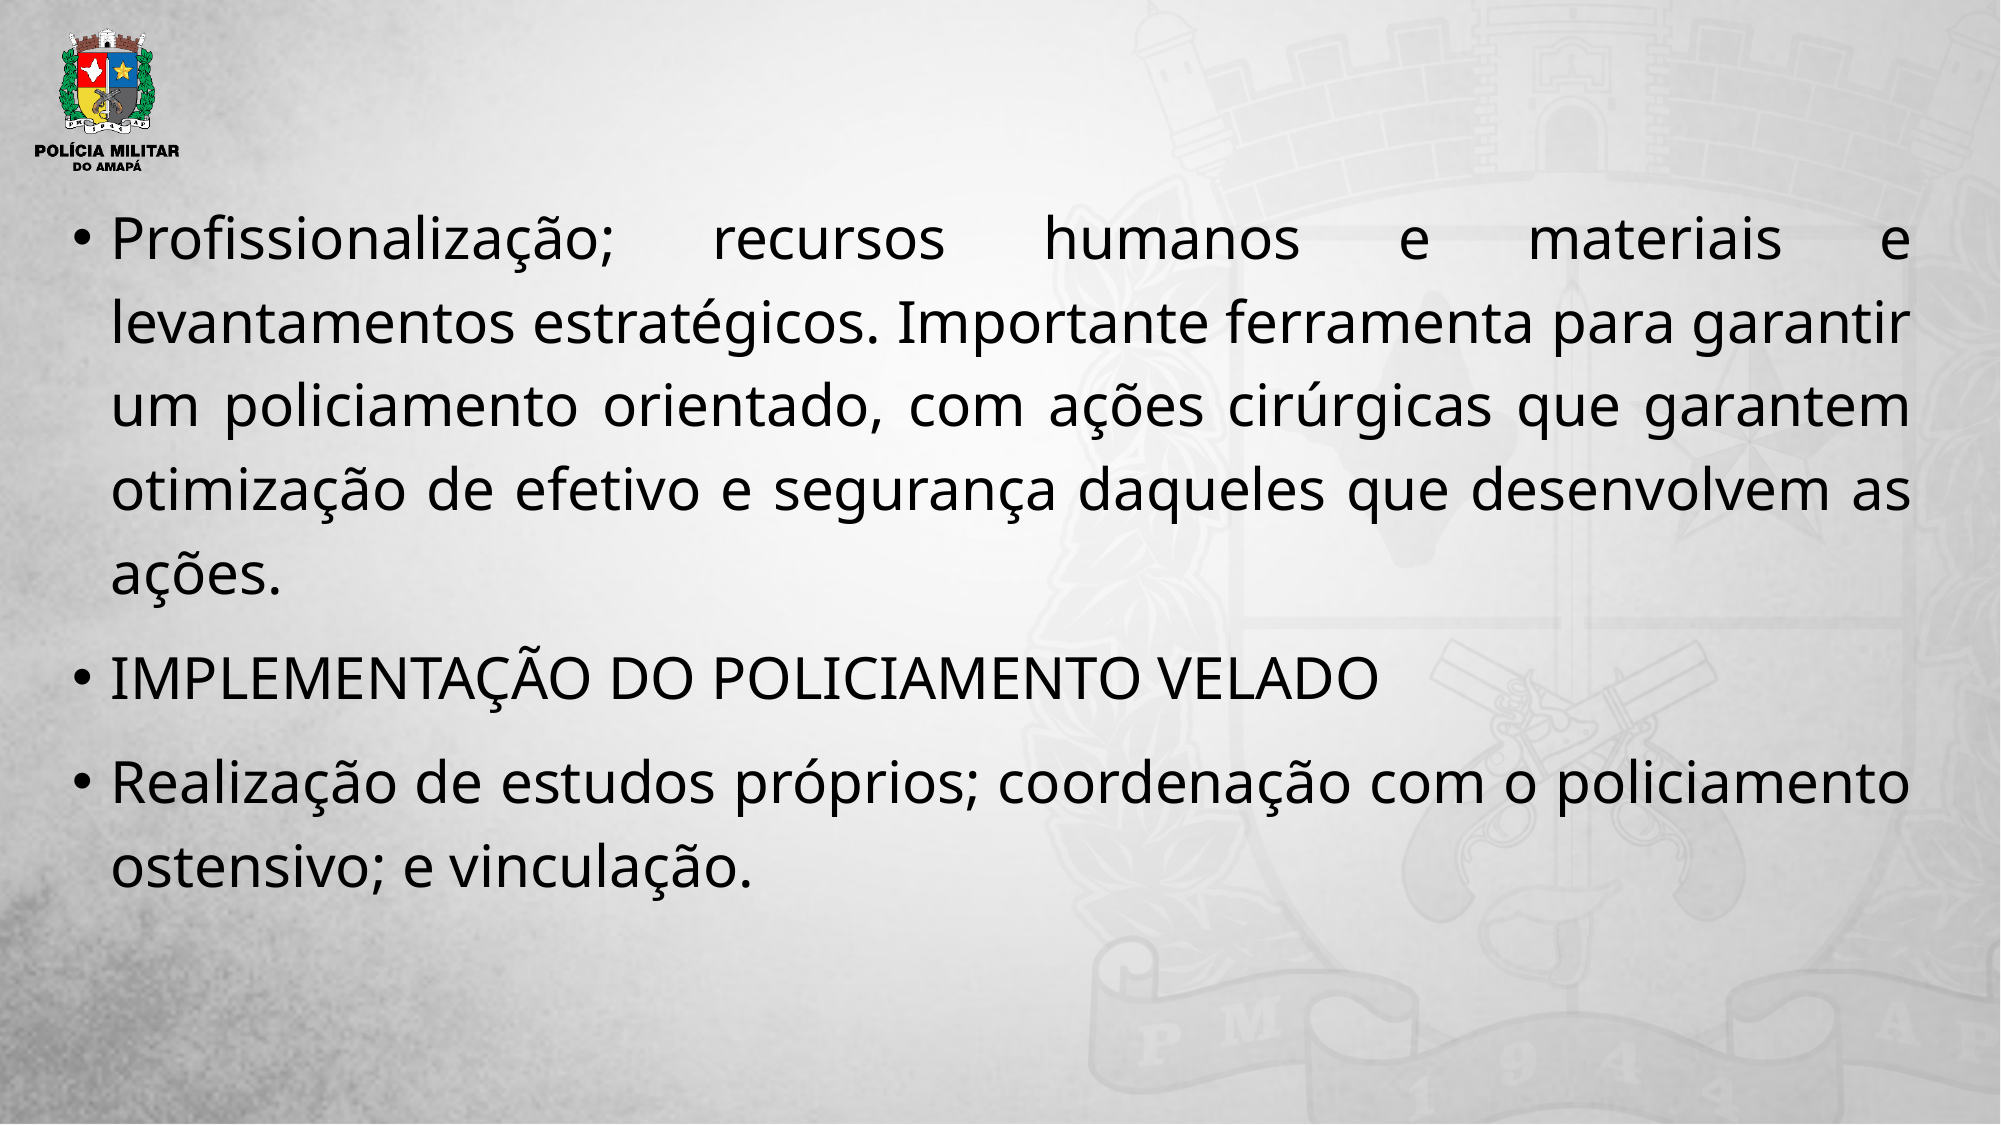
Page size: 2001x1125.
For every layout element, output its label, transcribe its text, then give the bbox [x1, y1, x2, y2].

list Profissionalização; recursos humanos e materiais e levantamentos estratégicos. Importante ferramenta para garantir um policiamento orientado, com ações cirúrgicas que garantem otimização de efetivo e segurança daqueles que desenvolvem as ações. IMPLEMENTAÇÃO DO POLICIAMENTO VELADO Realização de estudos próprios; coordenação com o policiamento ostensivo; e vinculação. [57, 179, 1928, 1125]
picture [0, 0, 2001, 1125]
